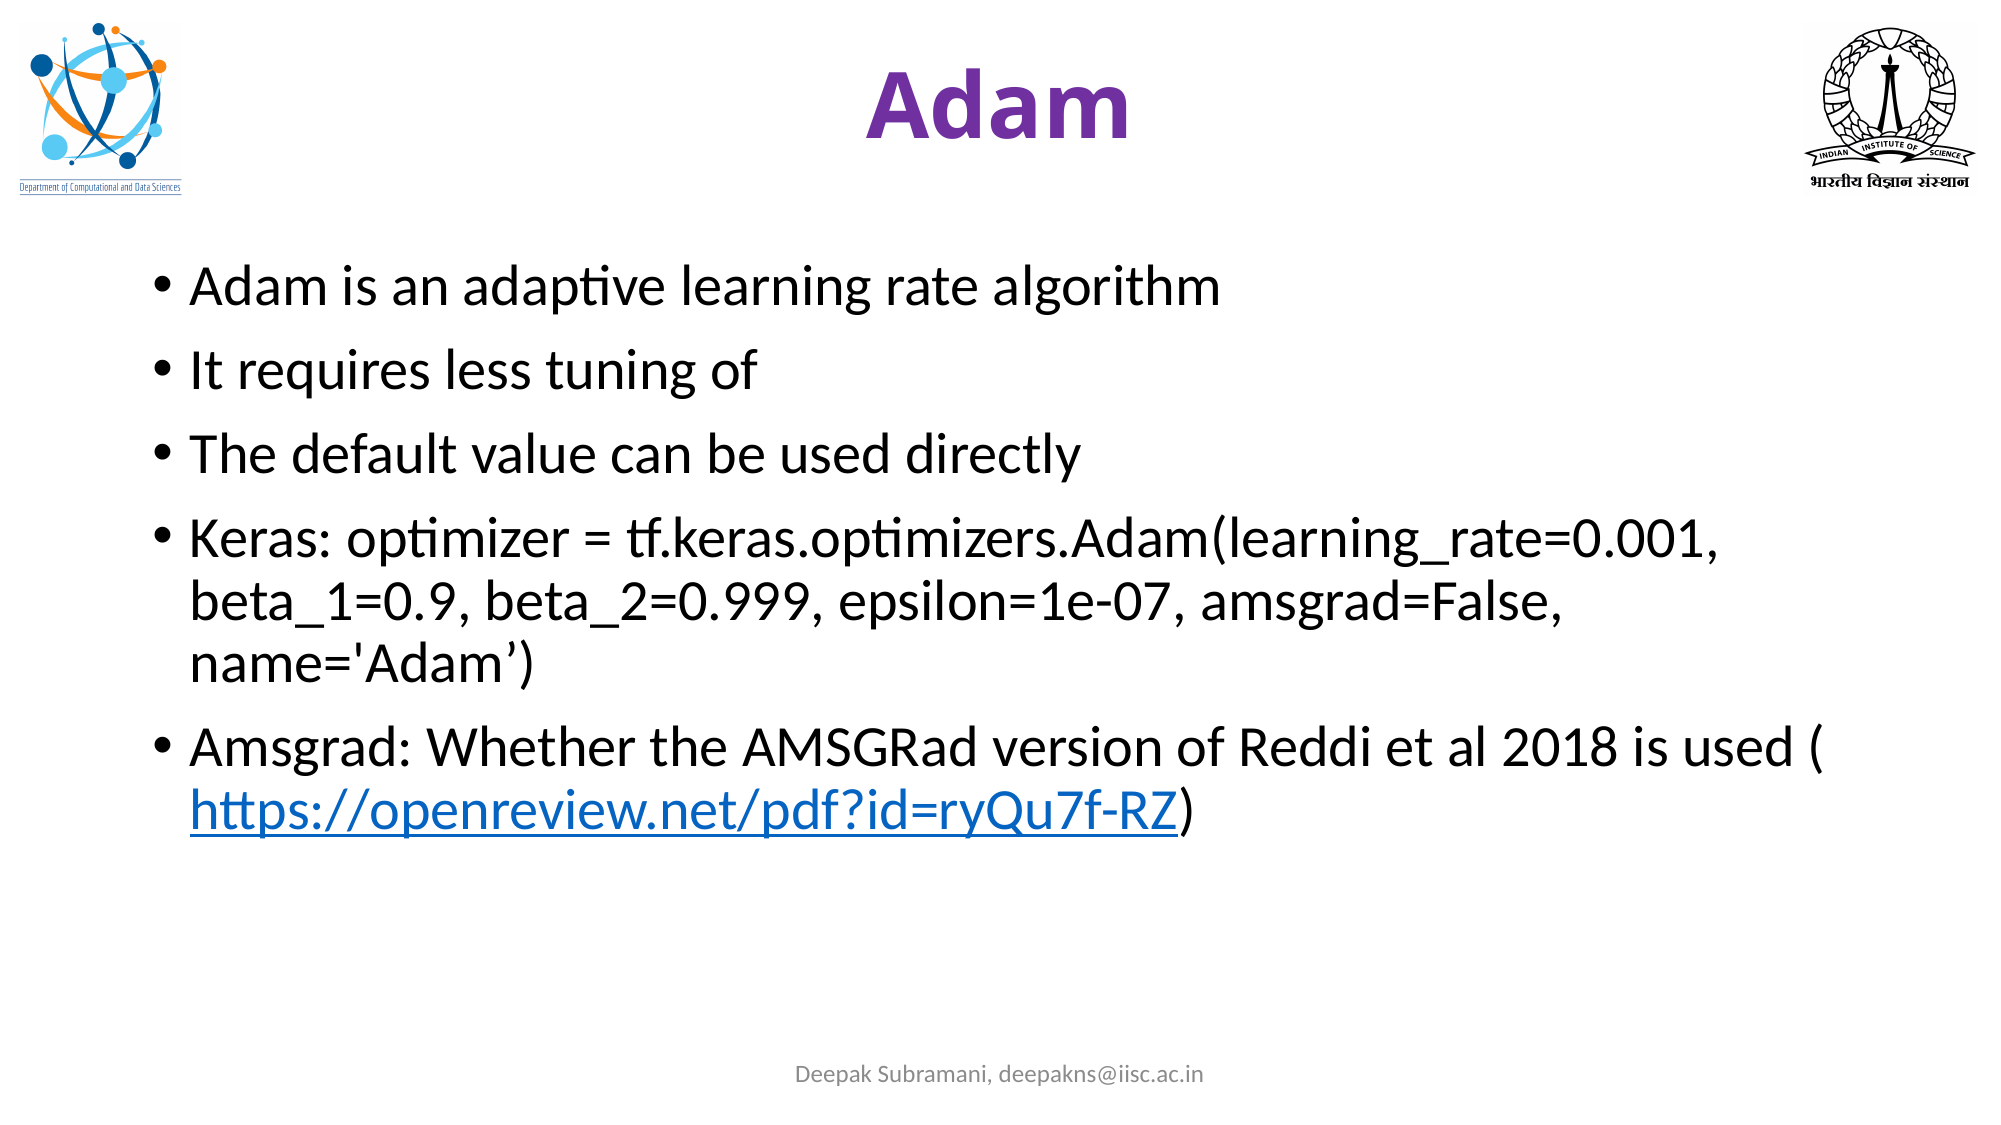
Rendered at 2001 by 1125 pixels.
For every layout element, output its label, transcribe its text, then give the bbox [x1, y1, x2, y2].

title Adam [137, 22, 1863, 196]
footer Deepak Subramani, deepakns@iisc.ac.in [662, 1042, 1338, 1103]
picture [1863, 22, 1977, 196]
picture [19, 22, 137, 196]
